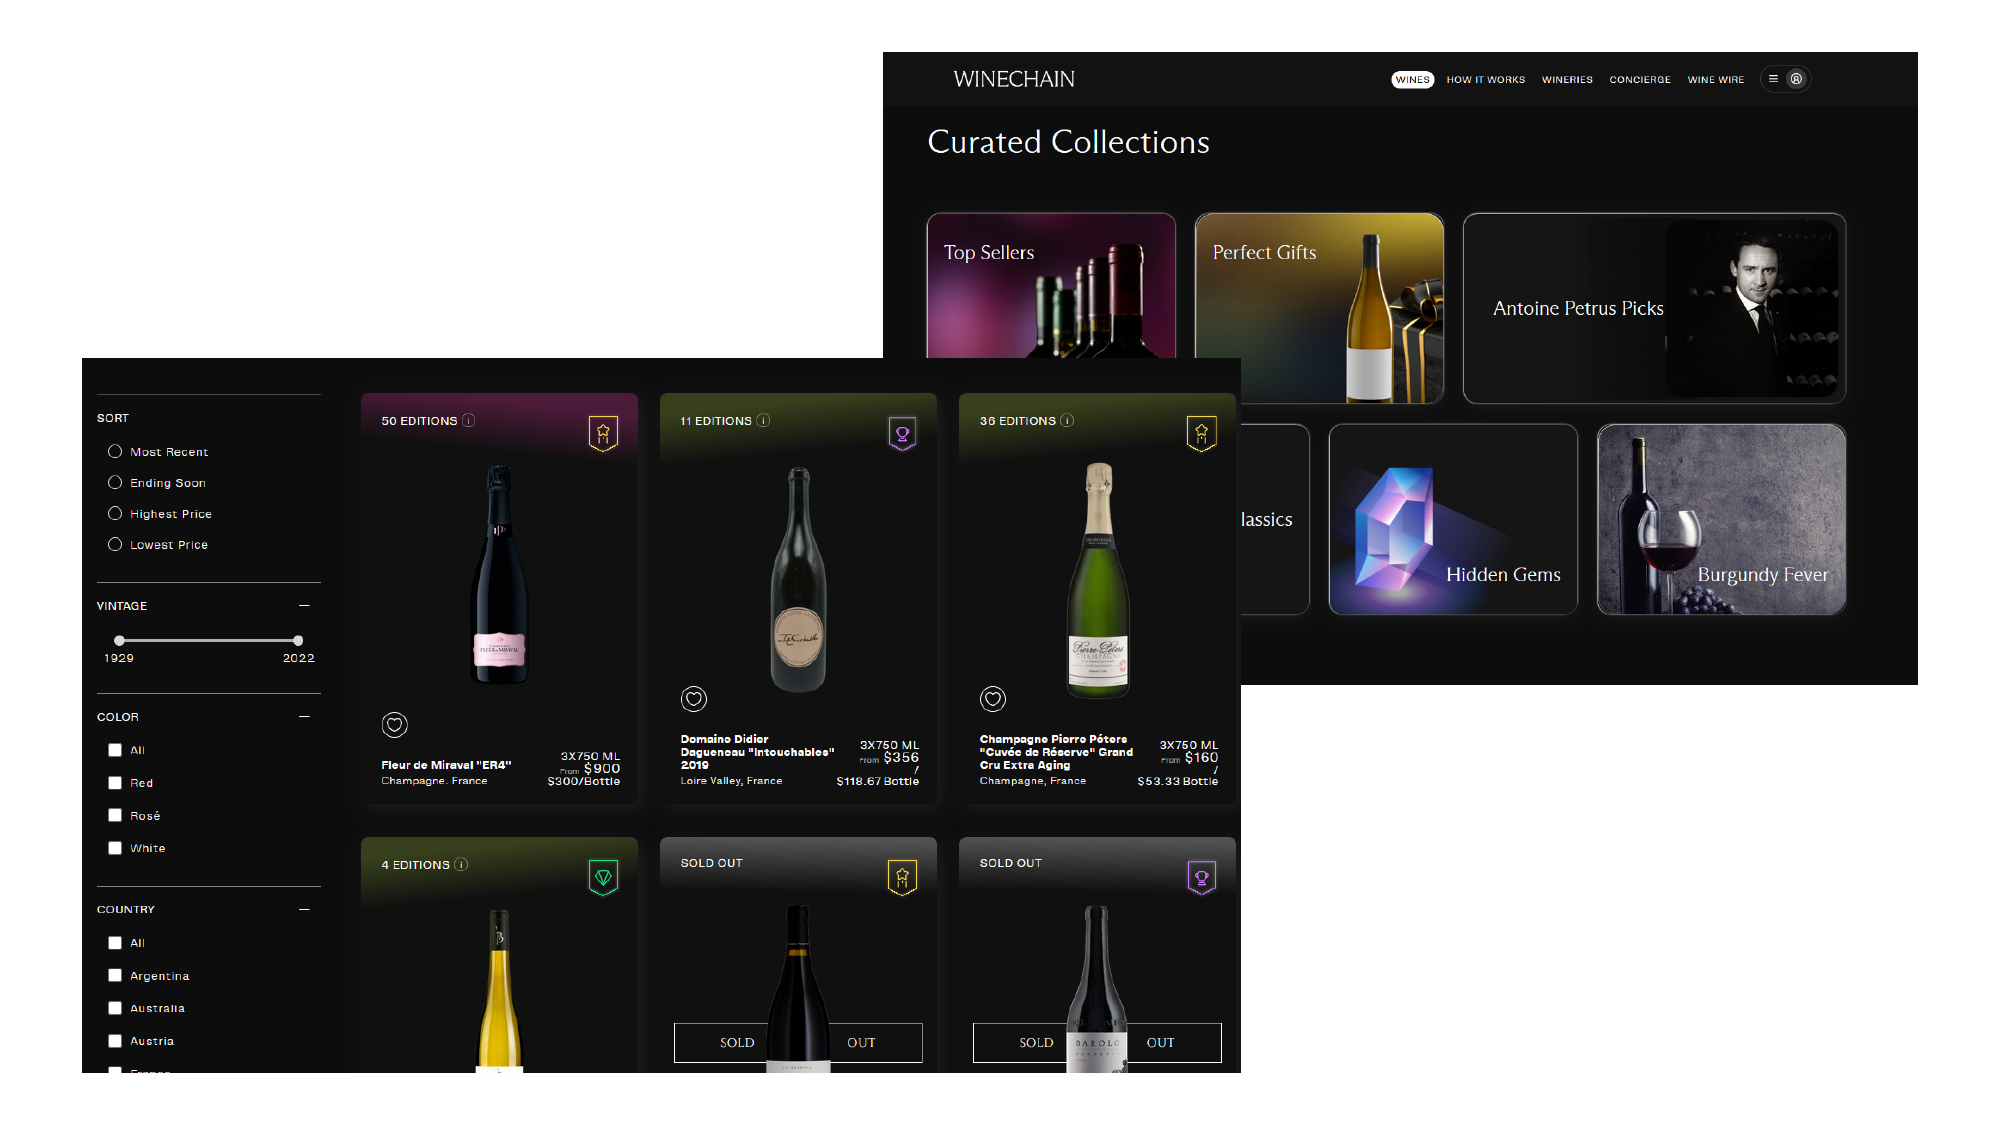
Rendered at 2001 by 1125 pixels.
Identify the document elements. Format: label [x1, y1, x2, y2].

list [81, 358, 1241, 1074]
picture [882, 51, 1919, 685]
